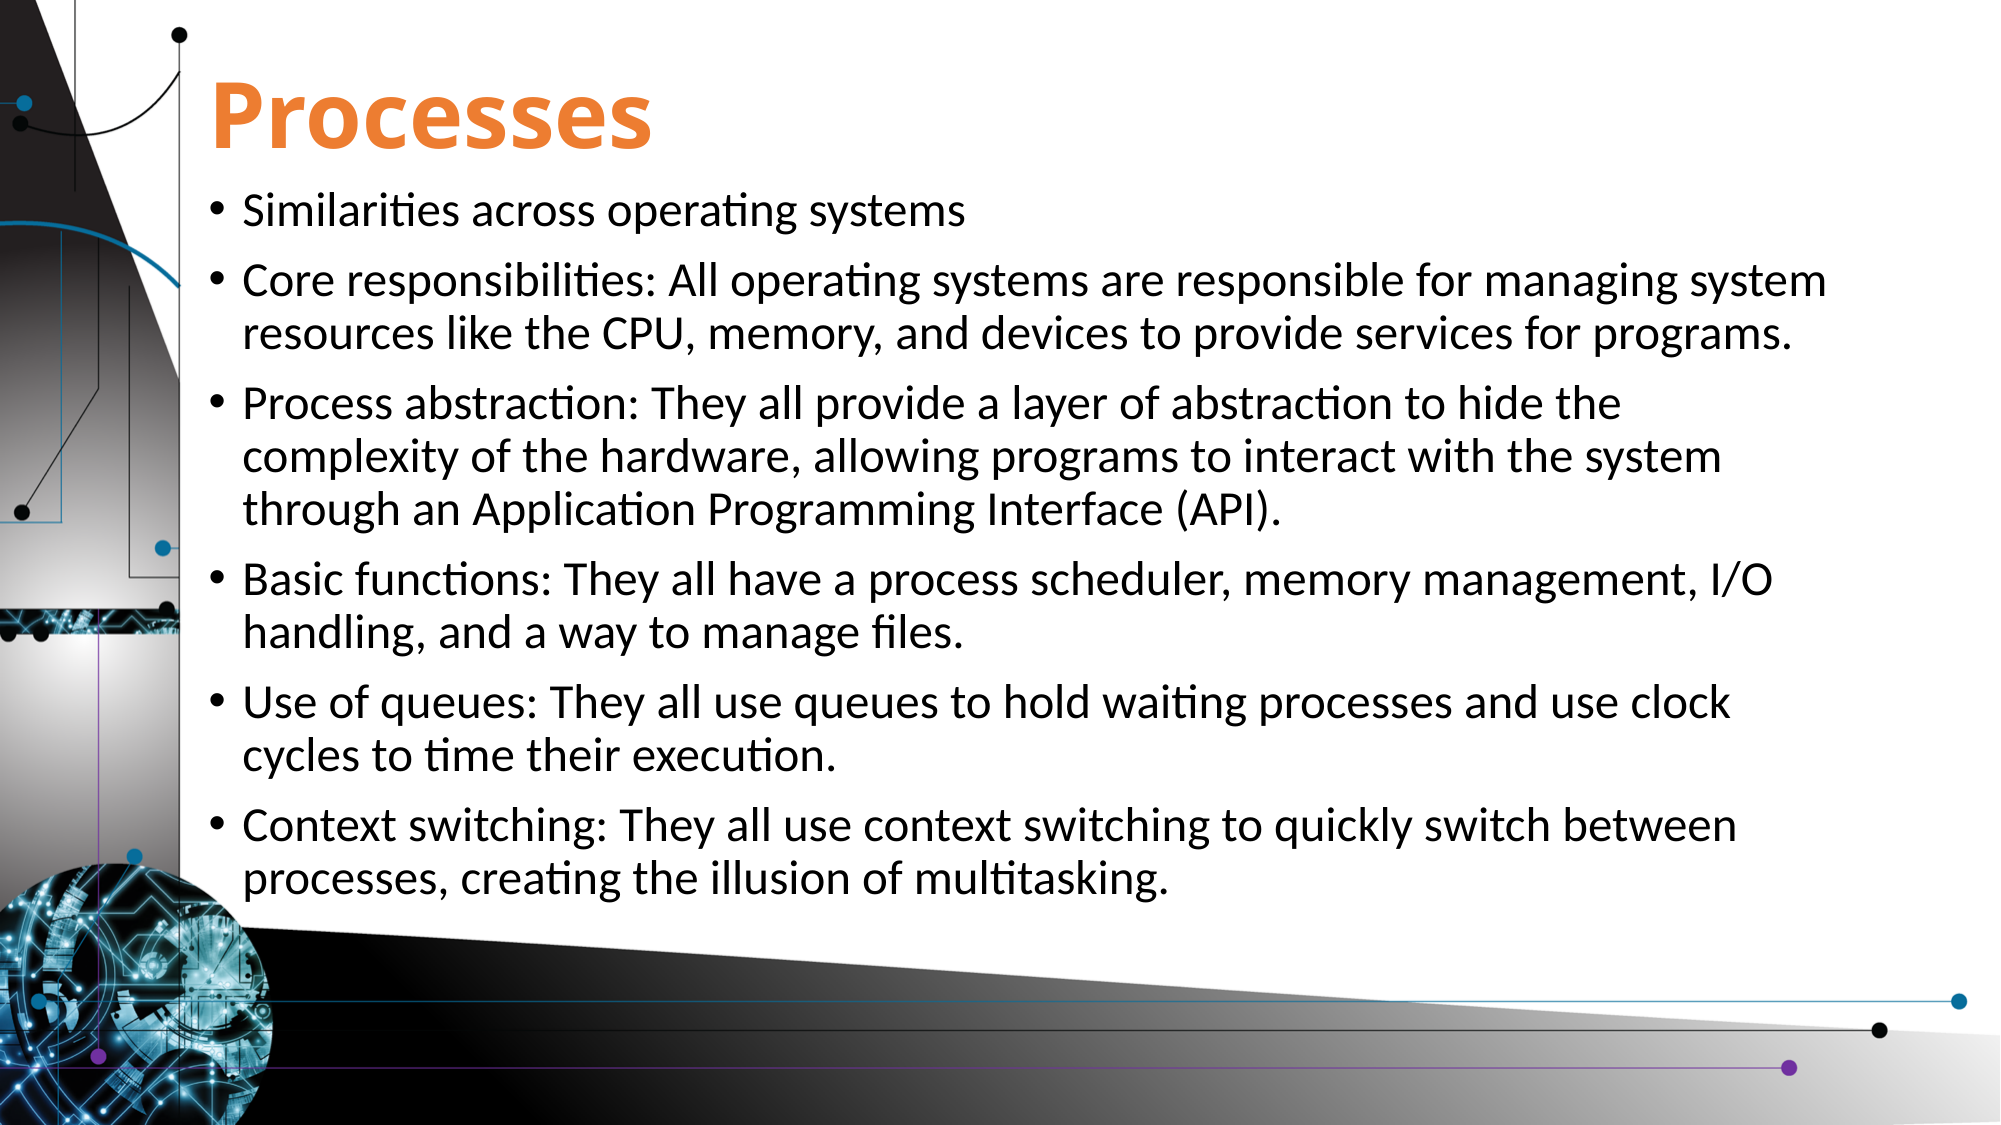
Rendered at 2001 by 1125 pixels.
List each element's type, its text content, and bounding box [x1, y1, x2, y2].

title Processes [193, 59, 1863, 176]
picture [0, 0, 2001, 1125]
list Similarities across operating systems Core responsibilities: All operating systems are responsible for managing system resources like the CPU, memory, and devices to provide services for programs. Process abstraction: They all provide a layer of abstraction to hide the complexity of the hardware, allowing programs to interact with the system through an Application Programming Interface (API). Basic functions: They all have a process scheduler, memory management, I/O handling, and a way to manage files. Use of queues: They all use queues to hold waiting processes and use clock cycles to time their execution. Context switching: They all use context switching to quickly switch between processes, creating the illusion of multitasking. [193, 176, 1863, 951]
